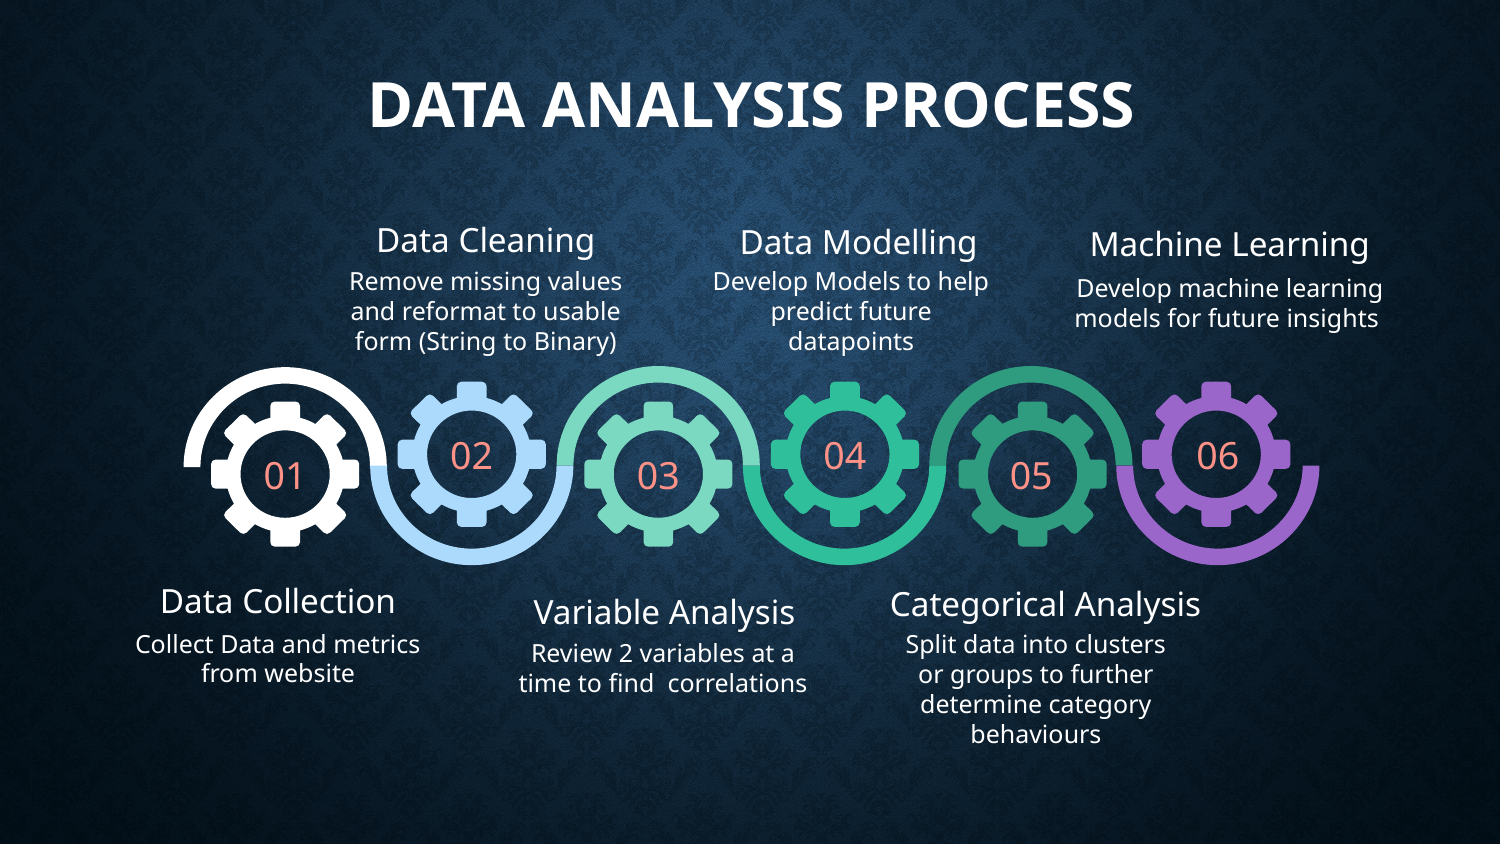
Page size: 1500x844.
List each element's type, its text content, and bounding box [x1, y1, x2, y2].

text_box Review 2 variables at a time to find correlations [502, 622, 825, 725]
text_box Split data into clusters or groups to further determine category behaviours [874, 613, 1198, 716]
text_box Develop machine learning models for future insights [1048, 257, 1413, 360]
text_box Remove missing values and reformat to usable form (String to Binary) [324, 251, 647, 364]
title Data Analysis Process [116, 58, 1387, 153]
text_box Data Modelling [651, 206, 1067, 273]
text_box Variable Analysis [475, 577, 854, 629]
text_box Data Collection [116, 565, 440, 612]
text_box Data Cleaning [324, 203, 648, 251]
text_box Collect Data and metrics from website [116, 613, 440, 716]
text_box Categorical Analysis [854, 577, 1257, 617]
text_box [183, 365, 1321, 566]
text_box Machine Learning [1051, 208, 1409, 265]
text_box Develop Models to help predict future datapoints [689, 273, 1013, 353]
